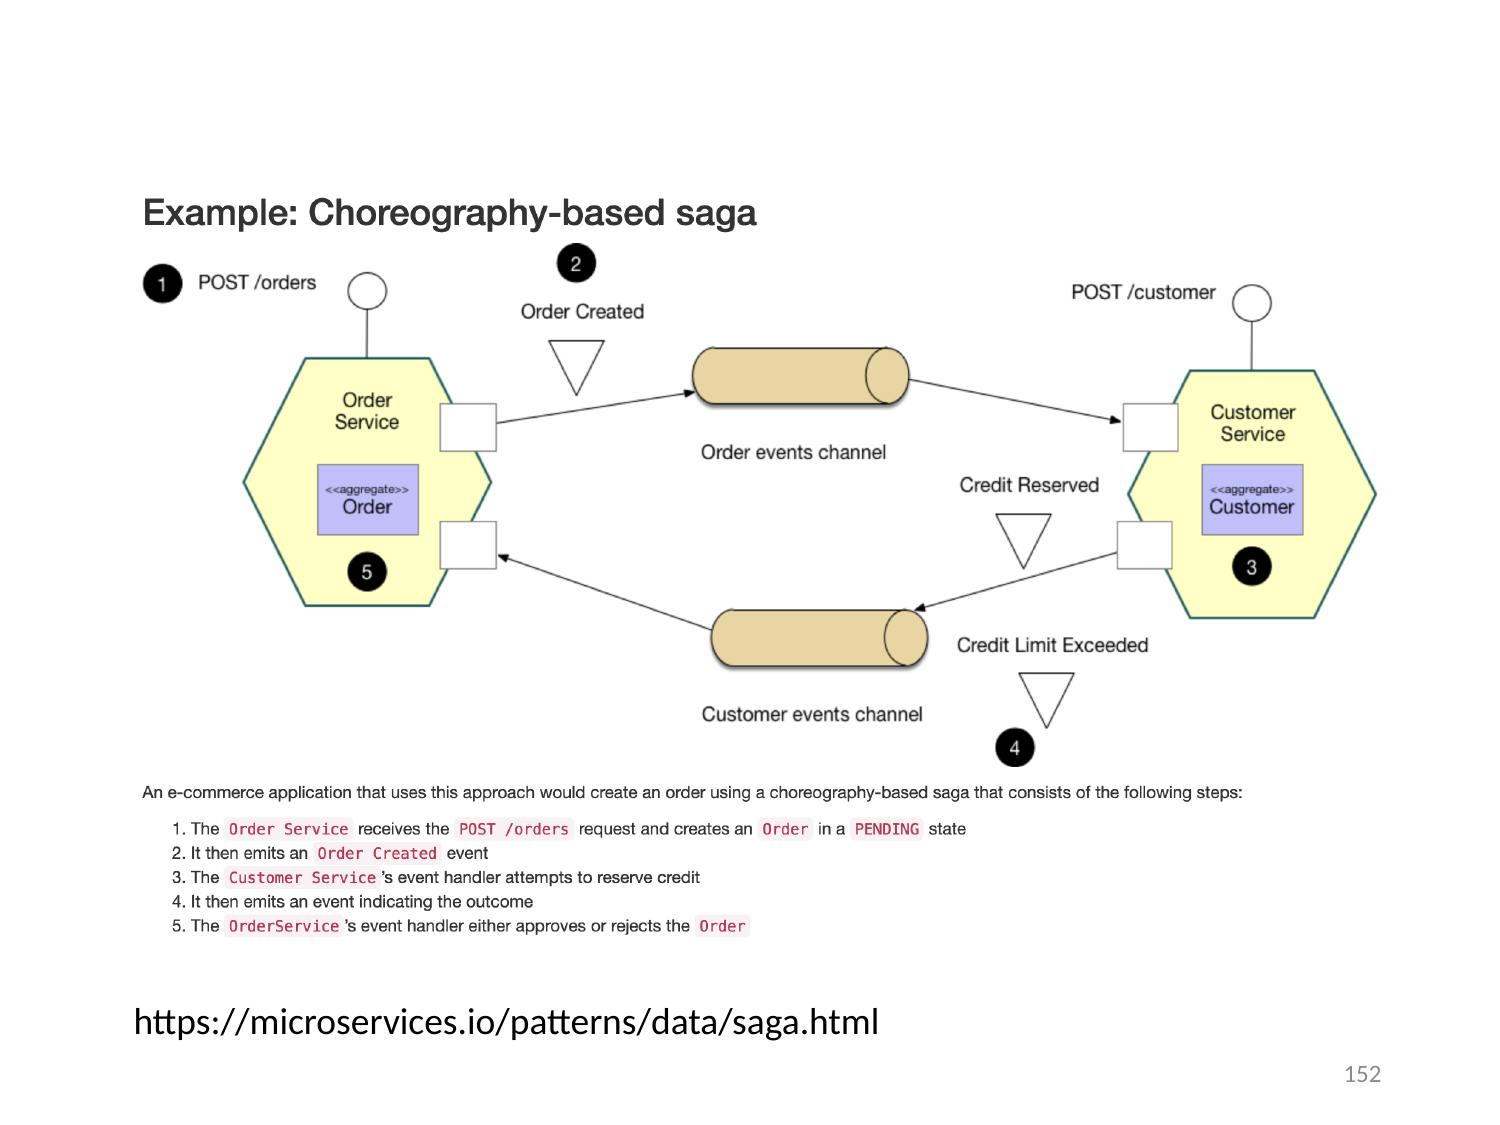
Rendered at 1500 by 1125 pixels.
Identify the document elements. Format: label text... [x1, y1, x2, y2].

slide_number 152 [1059, 1042, 1397, 1103]
picture [78, 181, 1422, 944]
text_box https://microservices.io/patterns/data/saga.html [118, 989, 973, 1050]
